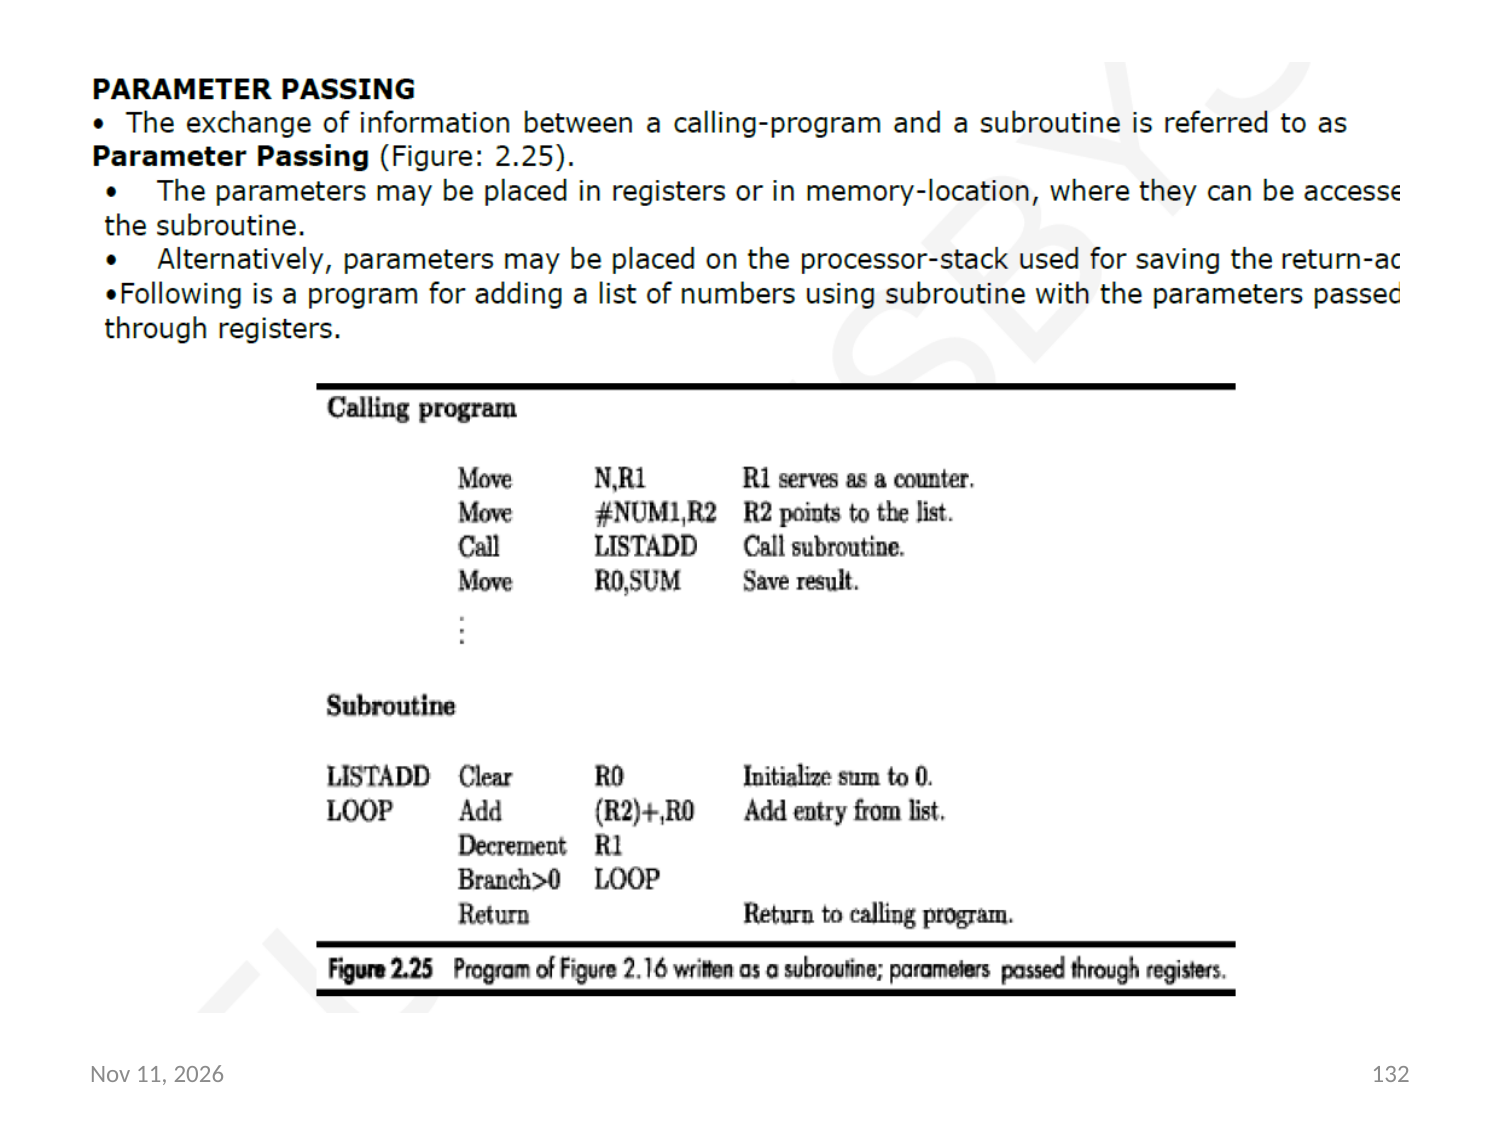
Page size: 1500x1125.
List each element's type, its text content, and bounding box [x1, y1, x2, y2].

slide_number 14-Aug-19 [75, 1042, 425, 1103]
slide_number 132 [1074, 1042, 1425, 1103]
picture [74, 62, 1401, 1013]
